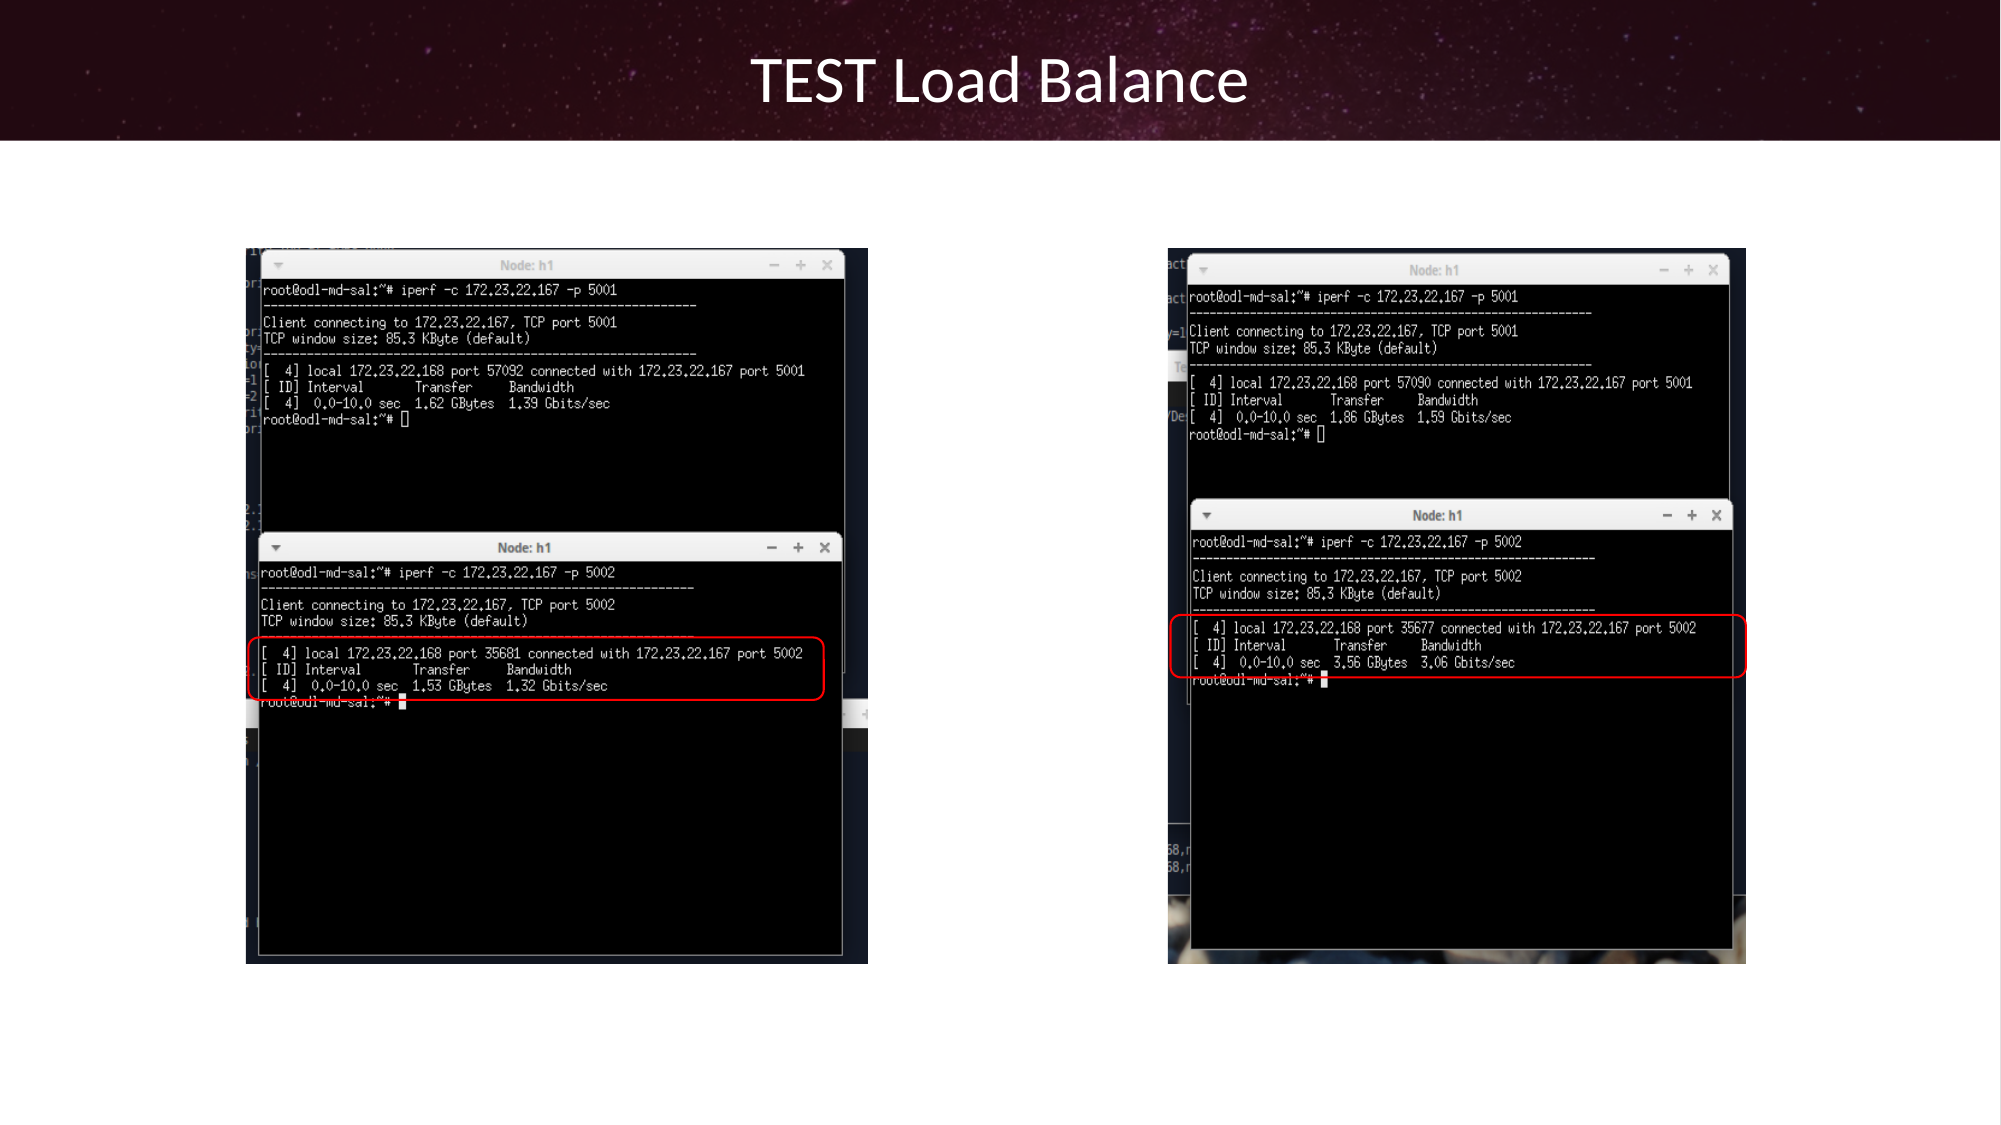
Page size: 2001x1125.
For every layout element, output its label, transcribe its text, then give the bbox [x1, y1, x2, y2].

picture [1167, 248, 1746, 964]
picture [245, 248, 869, 964]
text_box TEST Load Balance [516, 28, 1484, 123]
